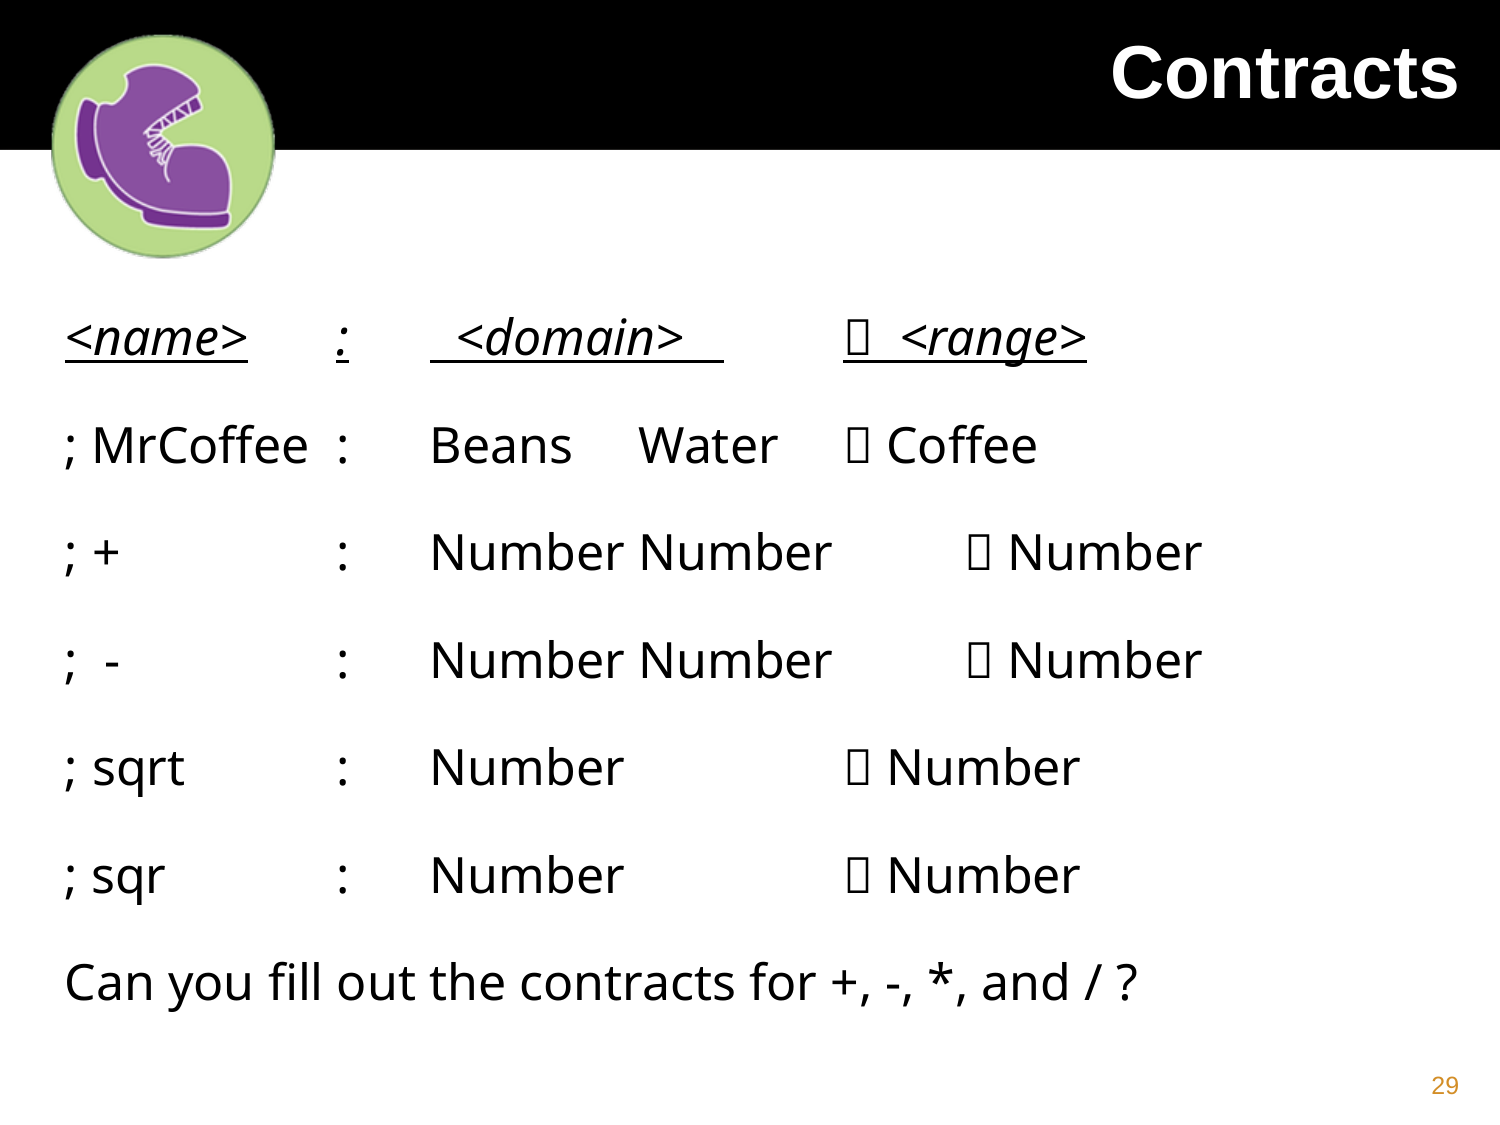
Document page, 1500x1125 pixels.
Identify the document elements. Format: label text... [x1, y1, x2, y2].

text_box <name> : <domain>  <range> ; MrCoffee : Beans Water  Coffee ; + : Number Number  Number ; - : Number Number  Number ; sqrt : Number  Number ; sqr : Number  Number Can you fill out the contracts for +, -, *, and / ? [49, 298, 1463, 1018]
title Contracts [50, 0, 1475, 138]
slide_number 29 [1350, 1061, 1475, 1103]
picture [47, 31, 280, 263]
